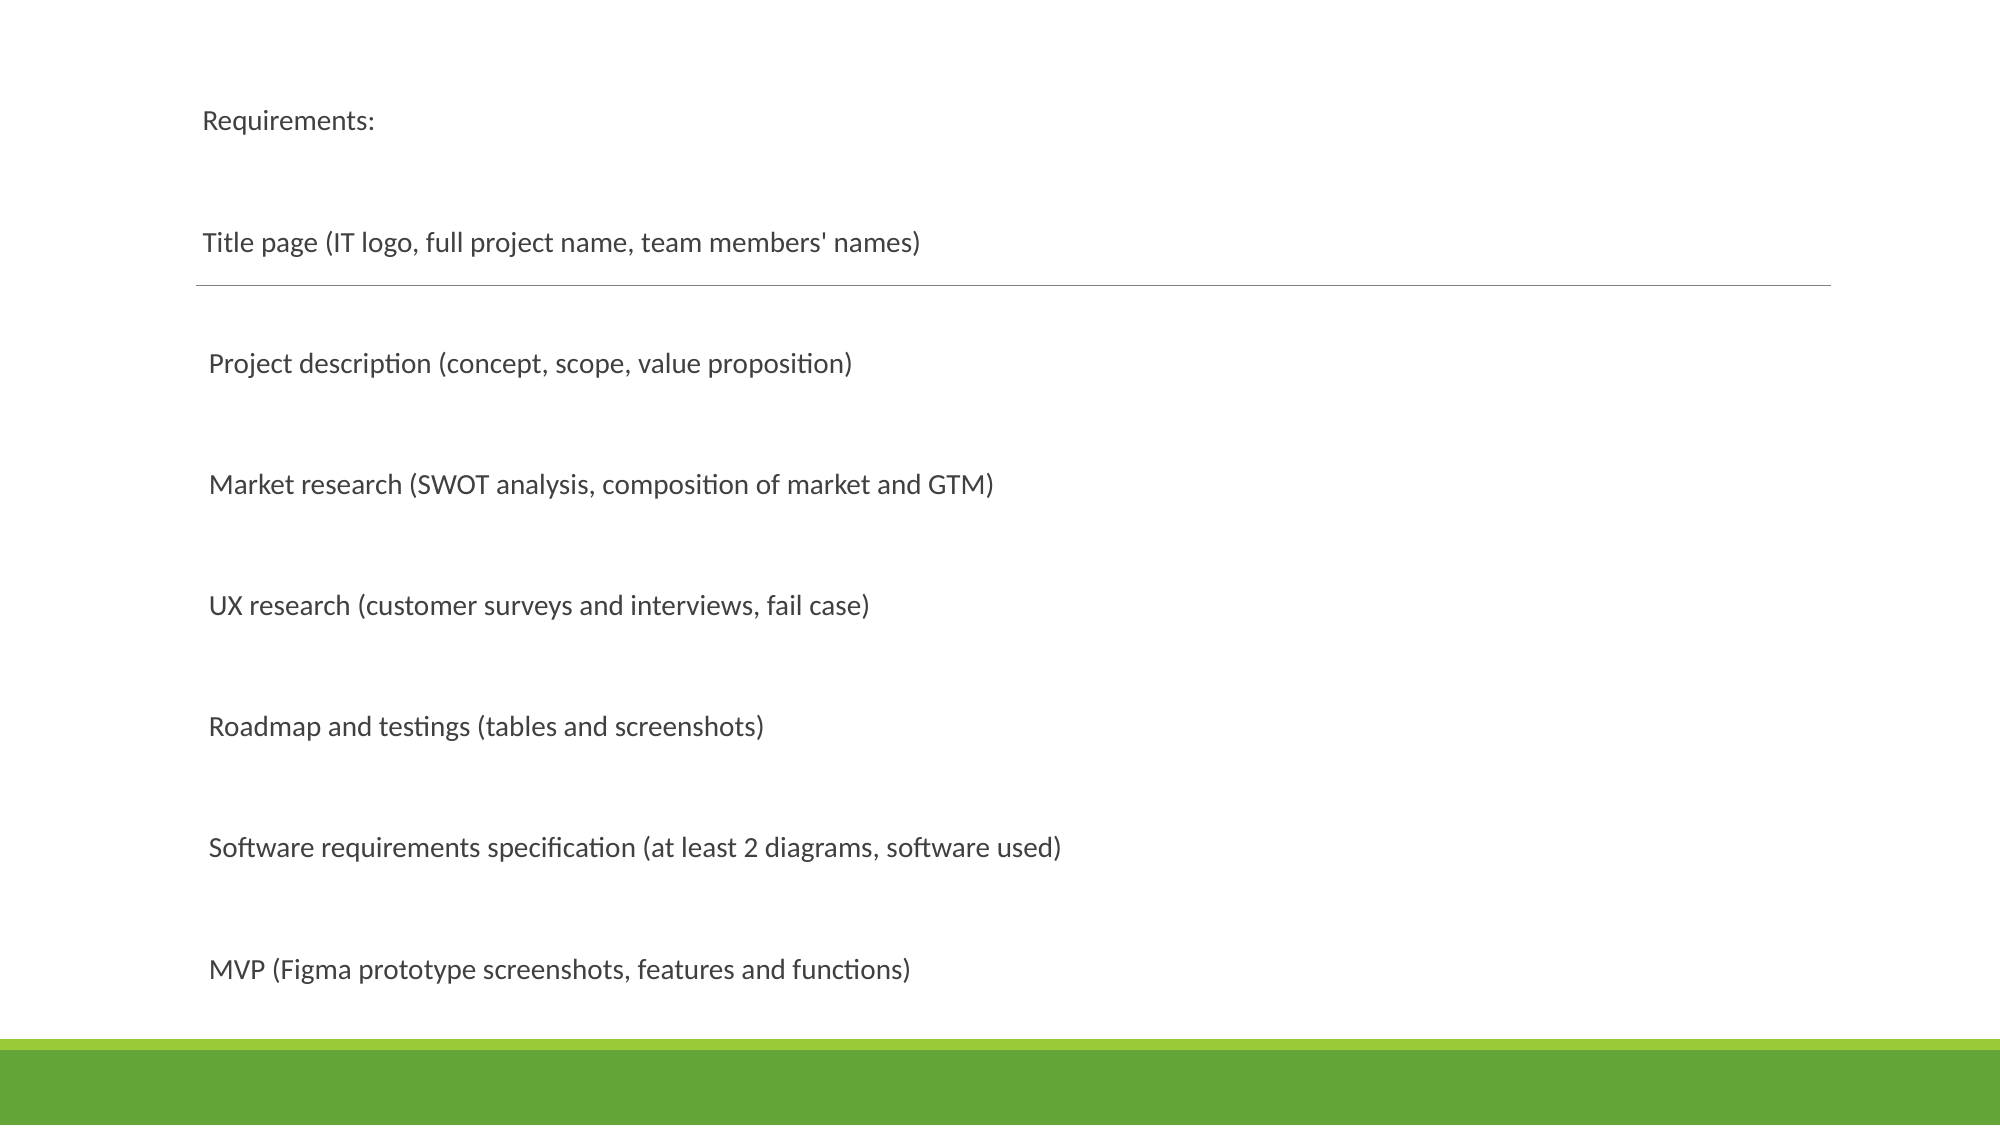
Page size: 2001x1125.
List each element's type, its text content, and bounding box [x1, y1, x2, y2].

list Requirements: Title page (IT logo, full project name, team members' names) Project description (concept, scope, value proposition) Market research (SWOT analysis, composition of market and GTM) UX research (customer surveys and interviews, fail case) Roadmap and testings (tables and screenshots) Software requirements specification (at least 2 diagrams, software used) MVP (Figma prototype screenshots, features and functions) [187, 98, 1808, 1000]
